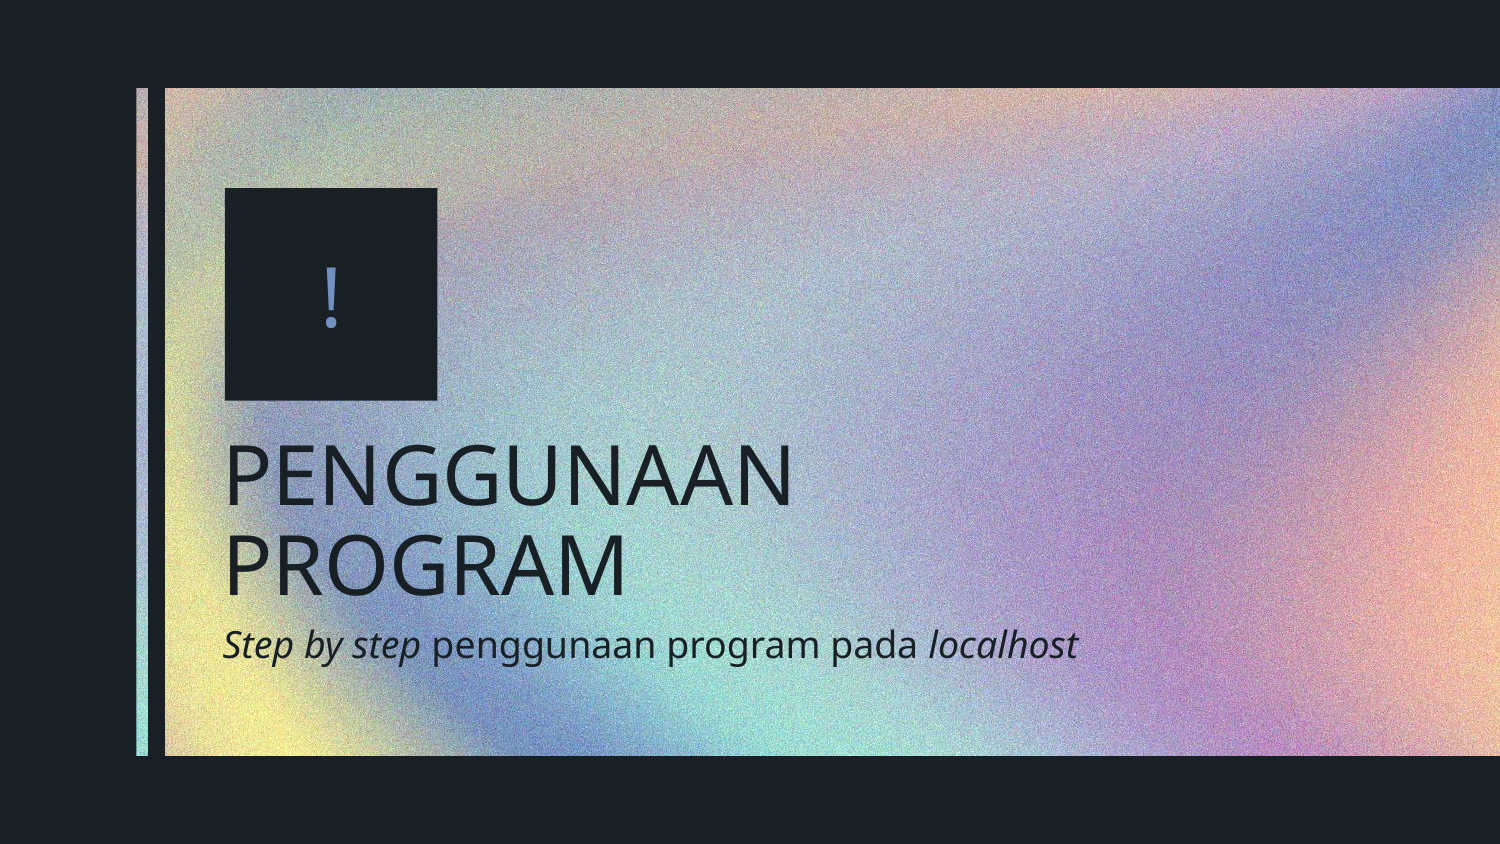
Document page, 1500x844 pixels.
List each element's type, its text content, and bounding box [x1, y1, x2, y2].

picture [165, 88, 1500, 756]
title ! [244, 231, 418, 357]
picture [136, 88, 148, 756]
subtitle Step by step penggunaan program pada localhost [207, 608, 1158, 679]
title PENGGUNAAN PROGRAM [207, 412, 1158, 608]
text_box [224, 188, 438, 401]
